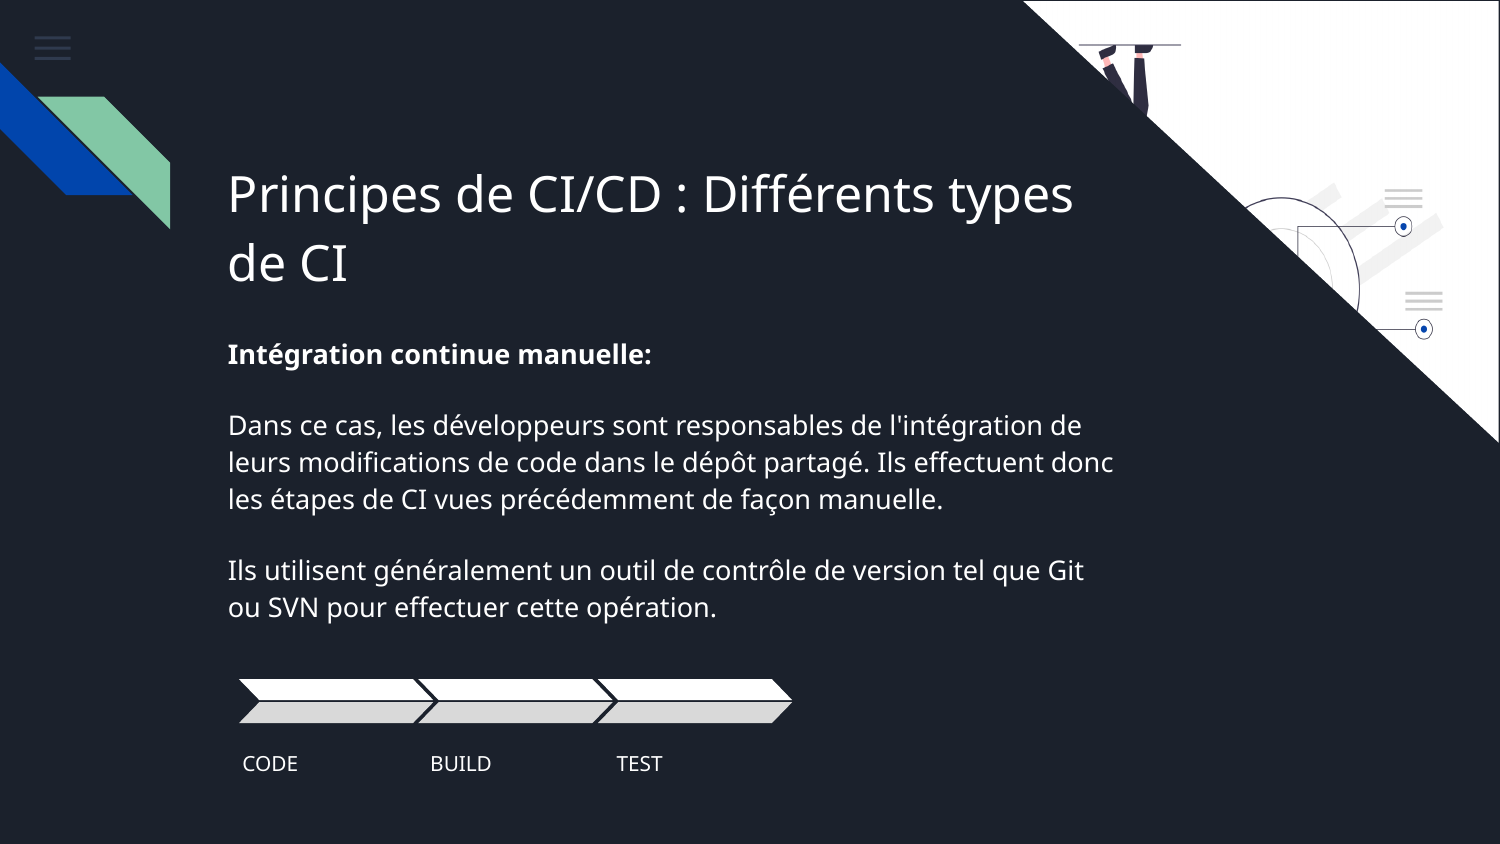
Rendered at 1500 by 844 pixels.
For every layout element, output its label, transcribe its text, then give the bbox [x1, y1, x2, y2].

text_box BUILD [415, 724, 601, 791]
text_box CODE [227, 724, 415, 791]
text_box [238, 679, 434, 701]
text_box [418, 679, 613, 701]
text_box [597, 679, 793, 701]
list Intégration continue manuelle: Dans ce cas, les développeurs sont responsables de l'intégration de leurs modifications de code dans le dépôt partagé. Ils effectuent donc les étapes de CI vues précédemment de façon manuelle. Ils utilisent généralement un outil de contrôle de version tel que Git ou SVN pour effectuer cette opération. [212, 317, 1134, 557]
text_box [238, 702, 434, 724]
text_box [418, 702, 613, 724]
text_box TEST [601, 724, 789, 791]
text_box [597, 702, 793, 724]
picture [1022, 0, 1499, 443]
title Principes de CI/CD : Différents types de CI [212, 138, 1017, 284]
